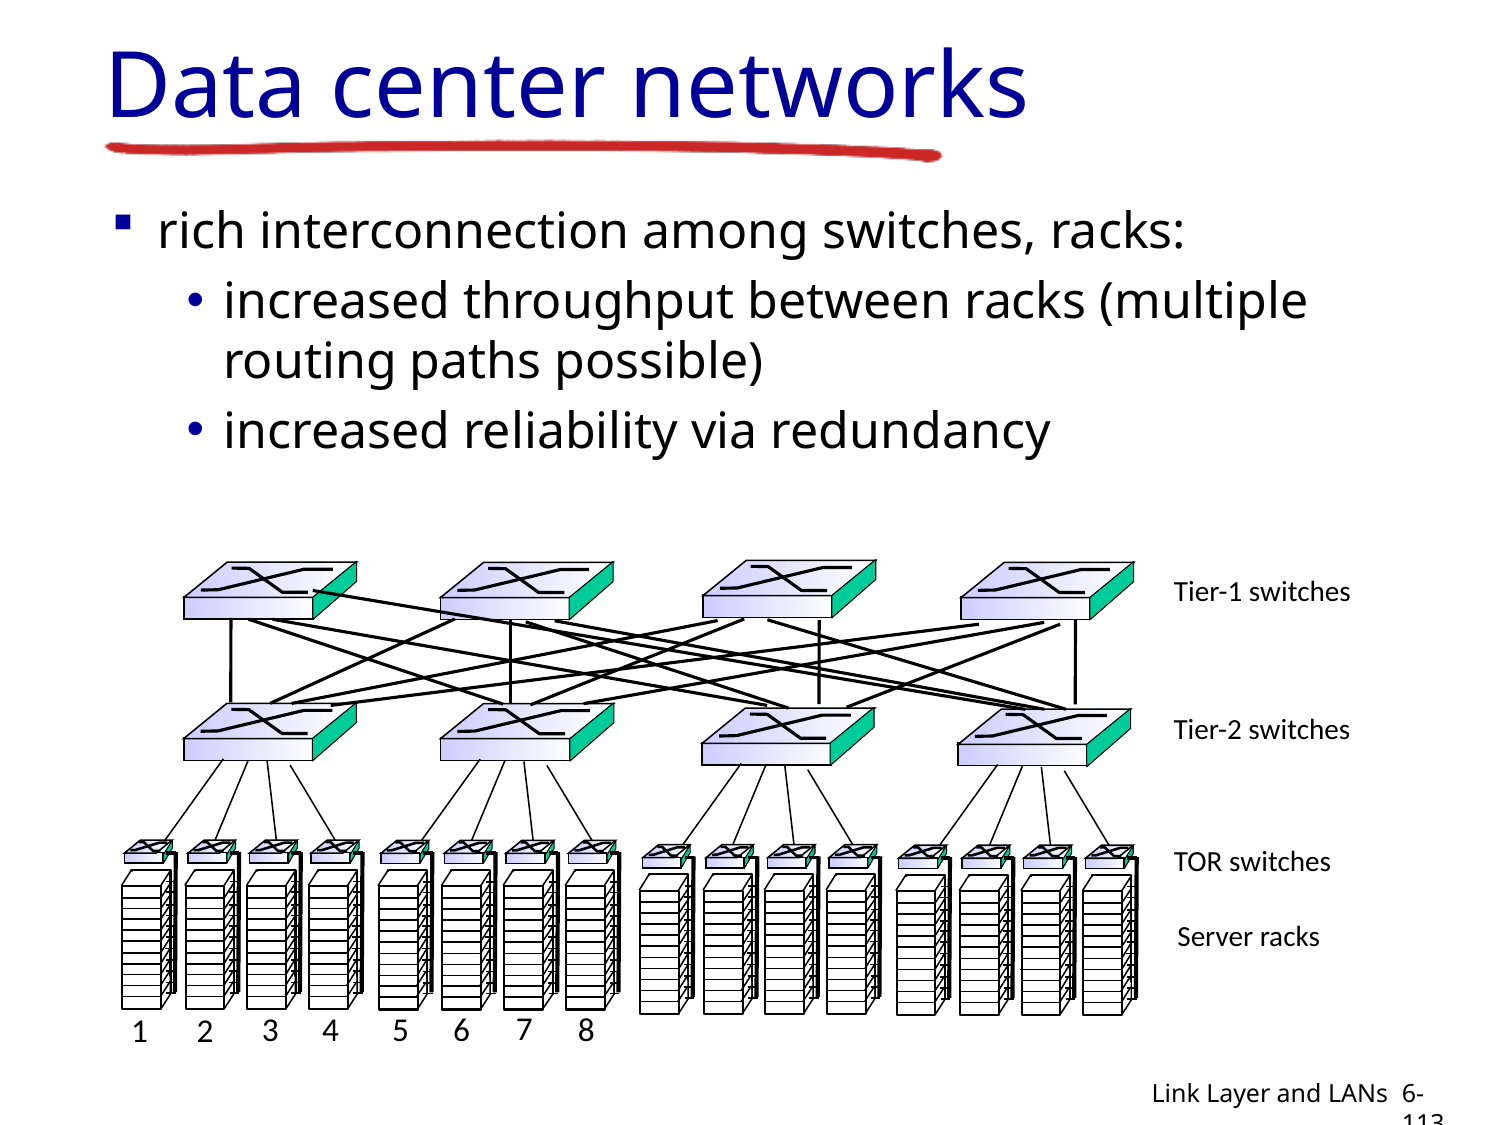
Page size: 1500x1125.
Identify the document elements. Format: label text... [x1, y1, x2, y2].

picture [100, 134, 952, 169]
text_box Data center networks [89, 18, 1365, 173]
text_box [115, 559, 1421, 1058]
slide_number 6-113 [1387, 1069, 1478, 1115]
footer Link Layer and LANs [1045, 1069, 1404, 1110]
text_box rich interconnection among switches, racks: increased throughput between racks (multiple routing paths possible) increased reliability via redundancy [96, 191, 1455, 329]
